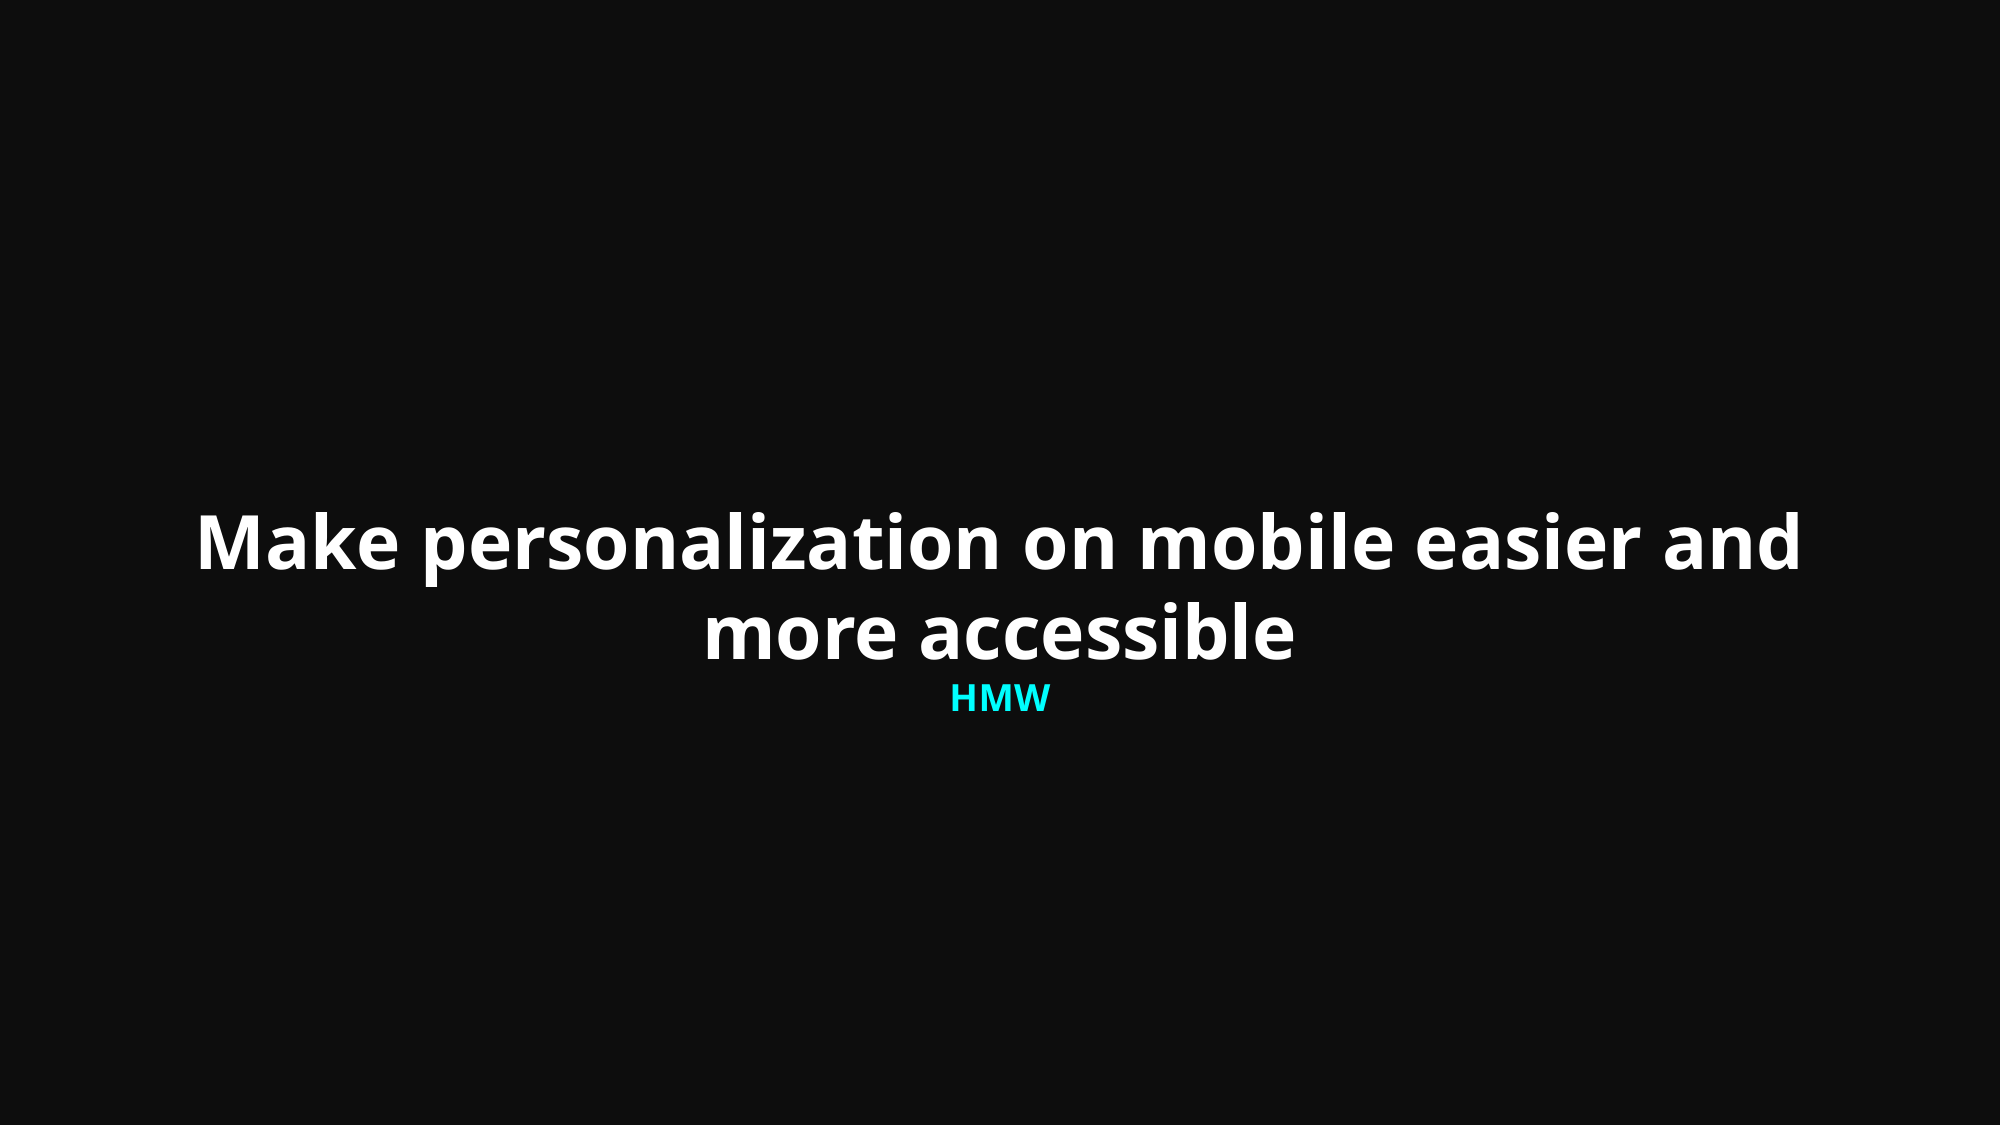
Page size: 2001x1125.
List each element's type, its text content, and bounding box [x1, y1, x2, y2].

text_box Make personalization on mobile easier and more accessible HMW [78, 486, 1922, 727]
